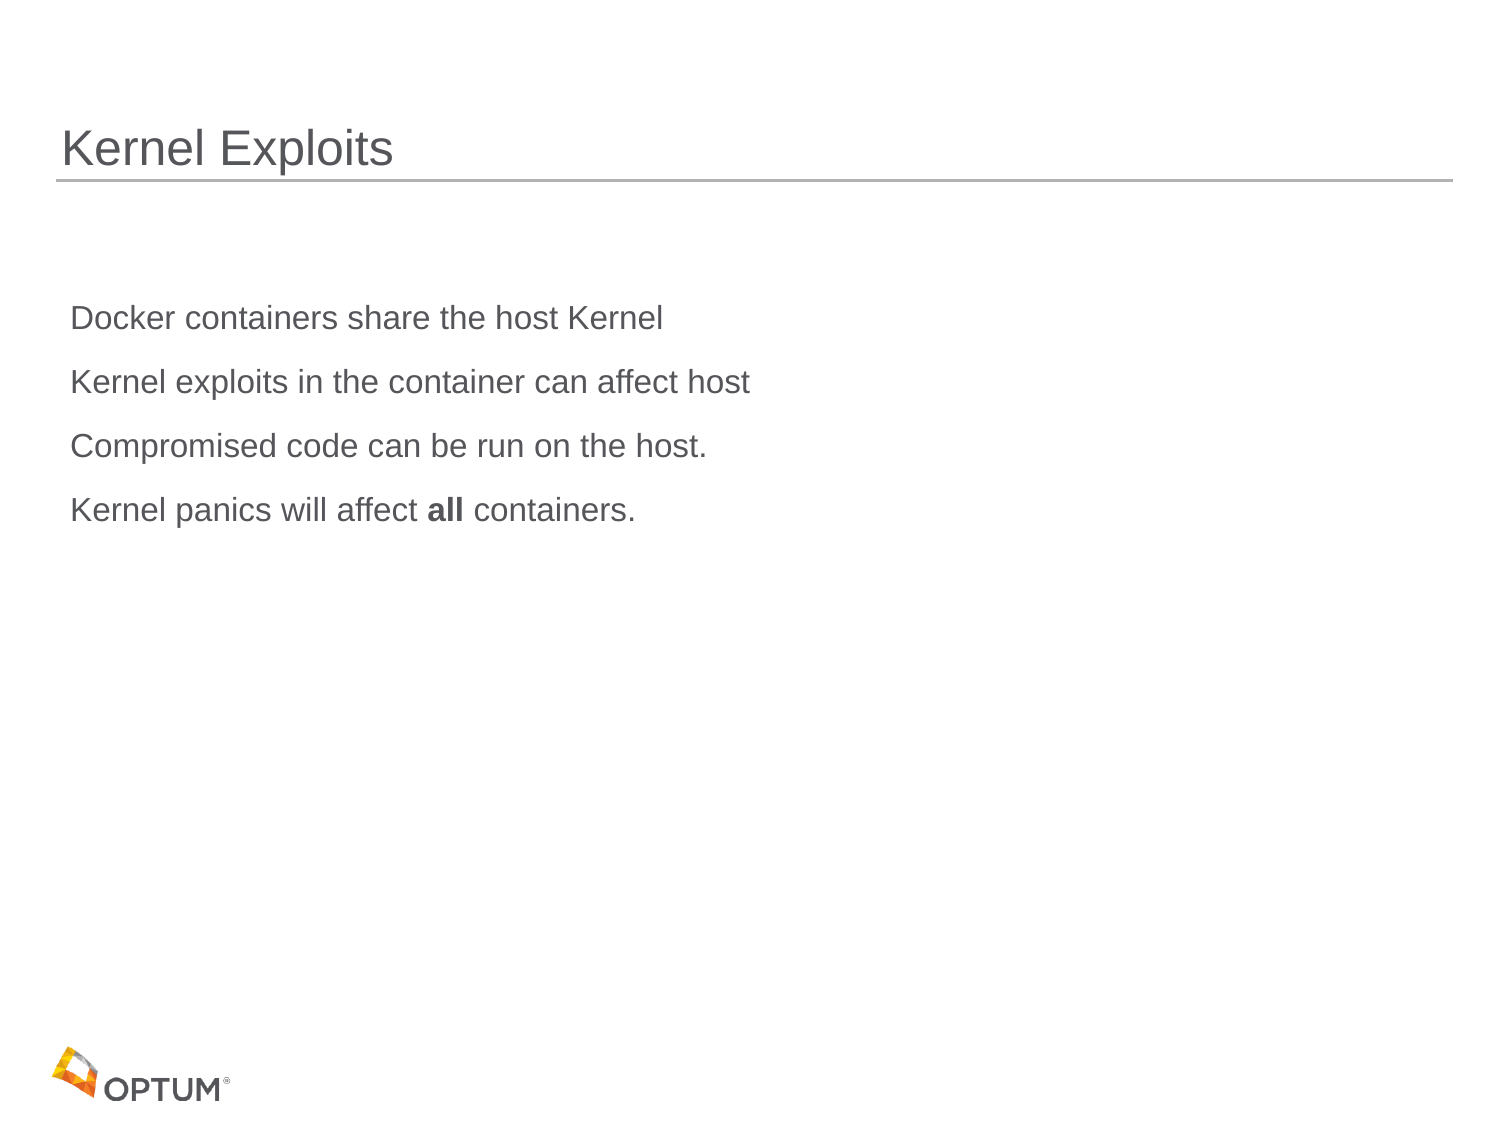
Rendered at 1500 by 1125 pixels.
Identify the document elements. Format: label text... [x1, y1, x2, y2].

title Kernel Exploits [60, 0, 1454, 177]
picture [50, 1044, 231, 1101]
list Docker containers share the host Kernel Kernel exploits in the container can affect host Compromised code can be run on the host. Kernel panics will affect all containers. [60, 299, 1454, 968]
